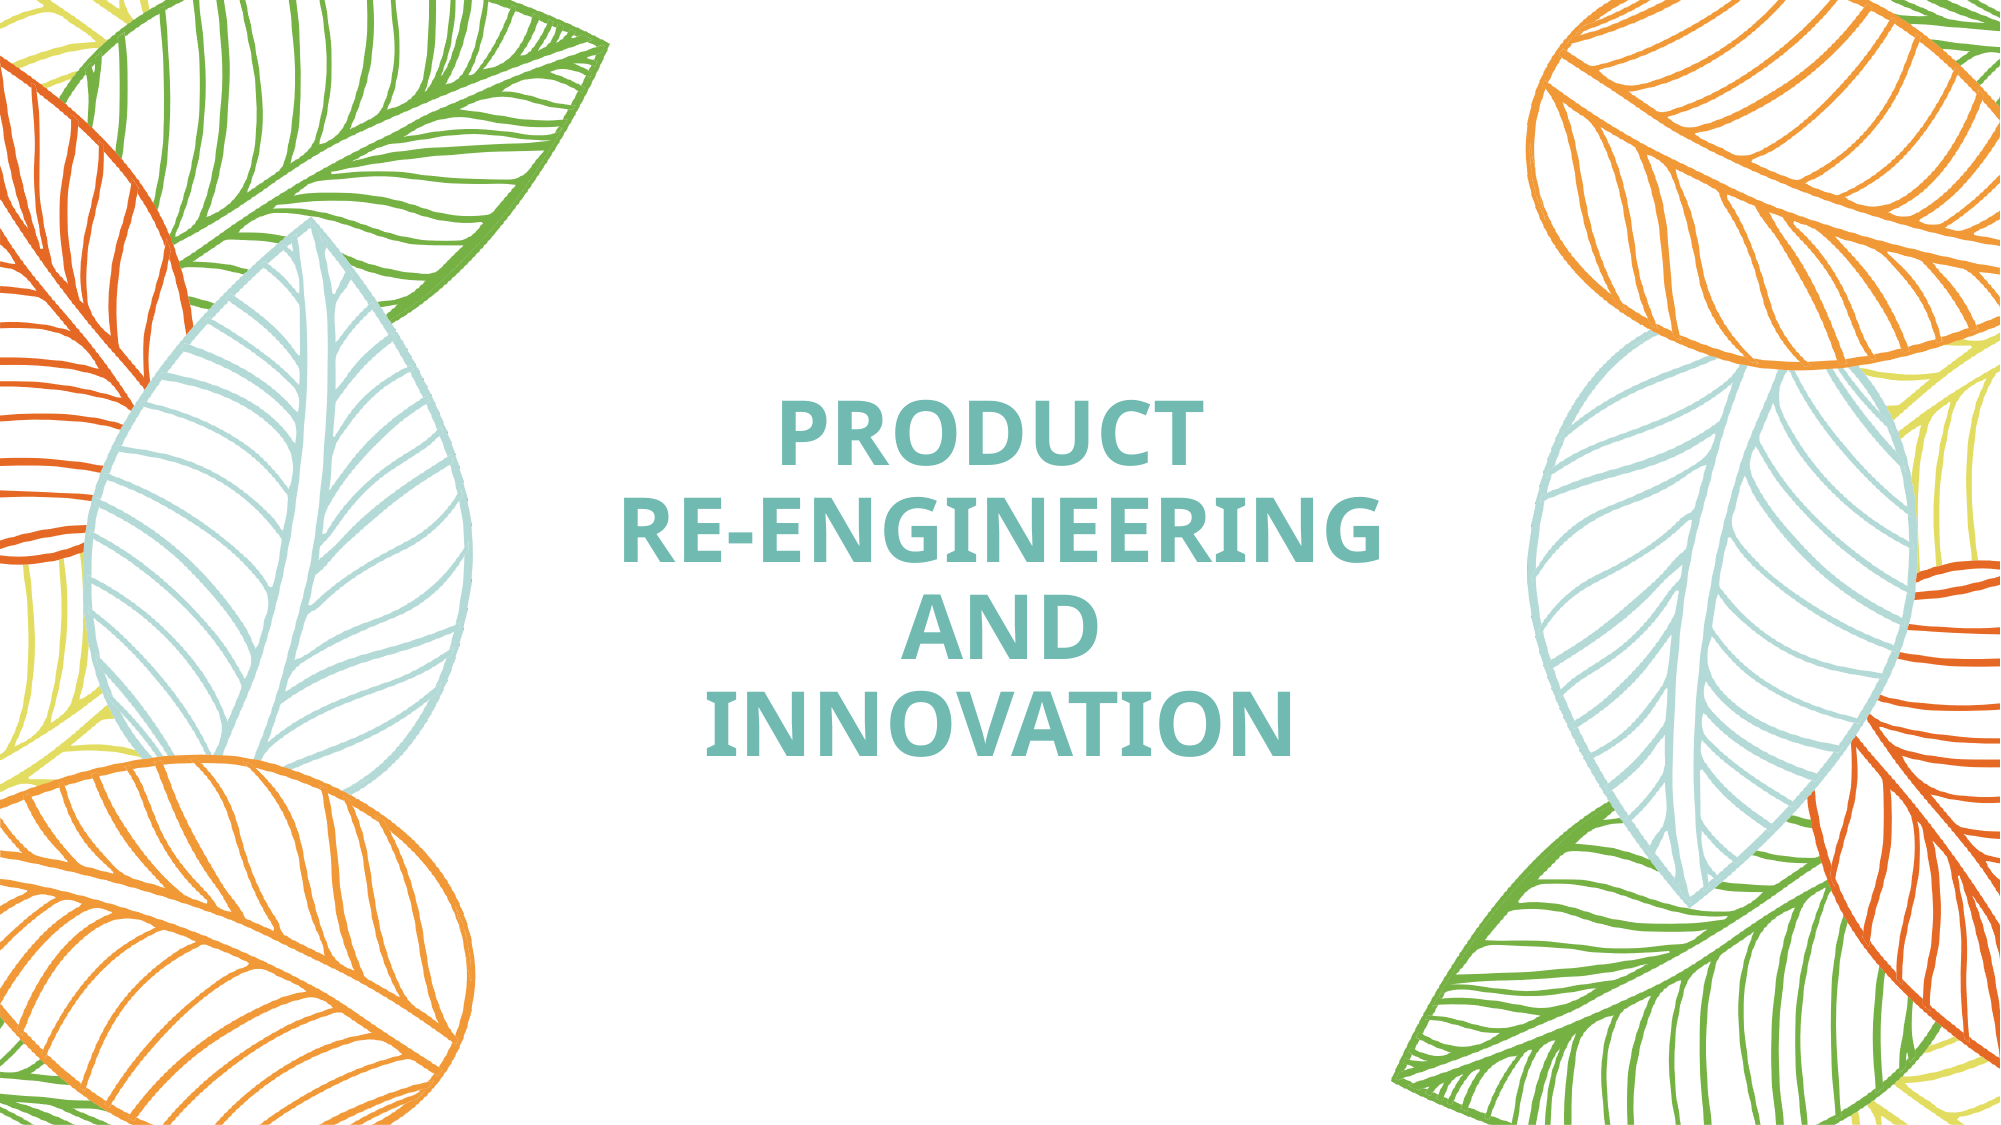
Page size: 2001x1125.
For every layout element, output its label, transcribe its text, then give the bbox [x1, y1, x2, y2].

picture [0, 0, 2000, 1125]
title PRODUCT RE-ENGINEERING AND INNOVATION [423, 378, 1581, 786]
